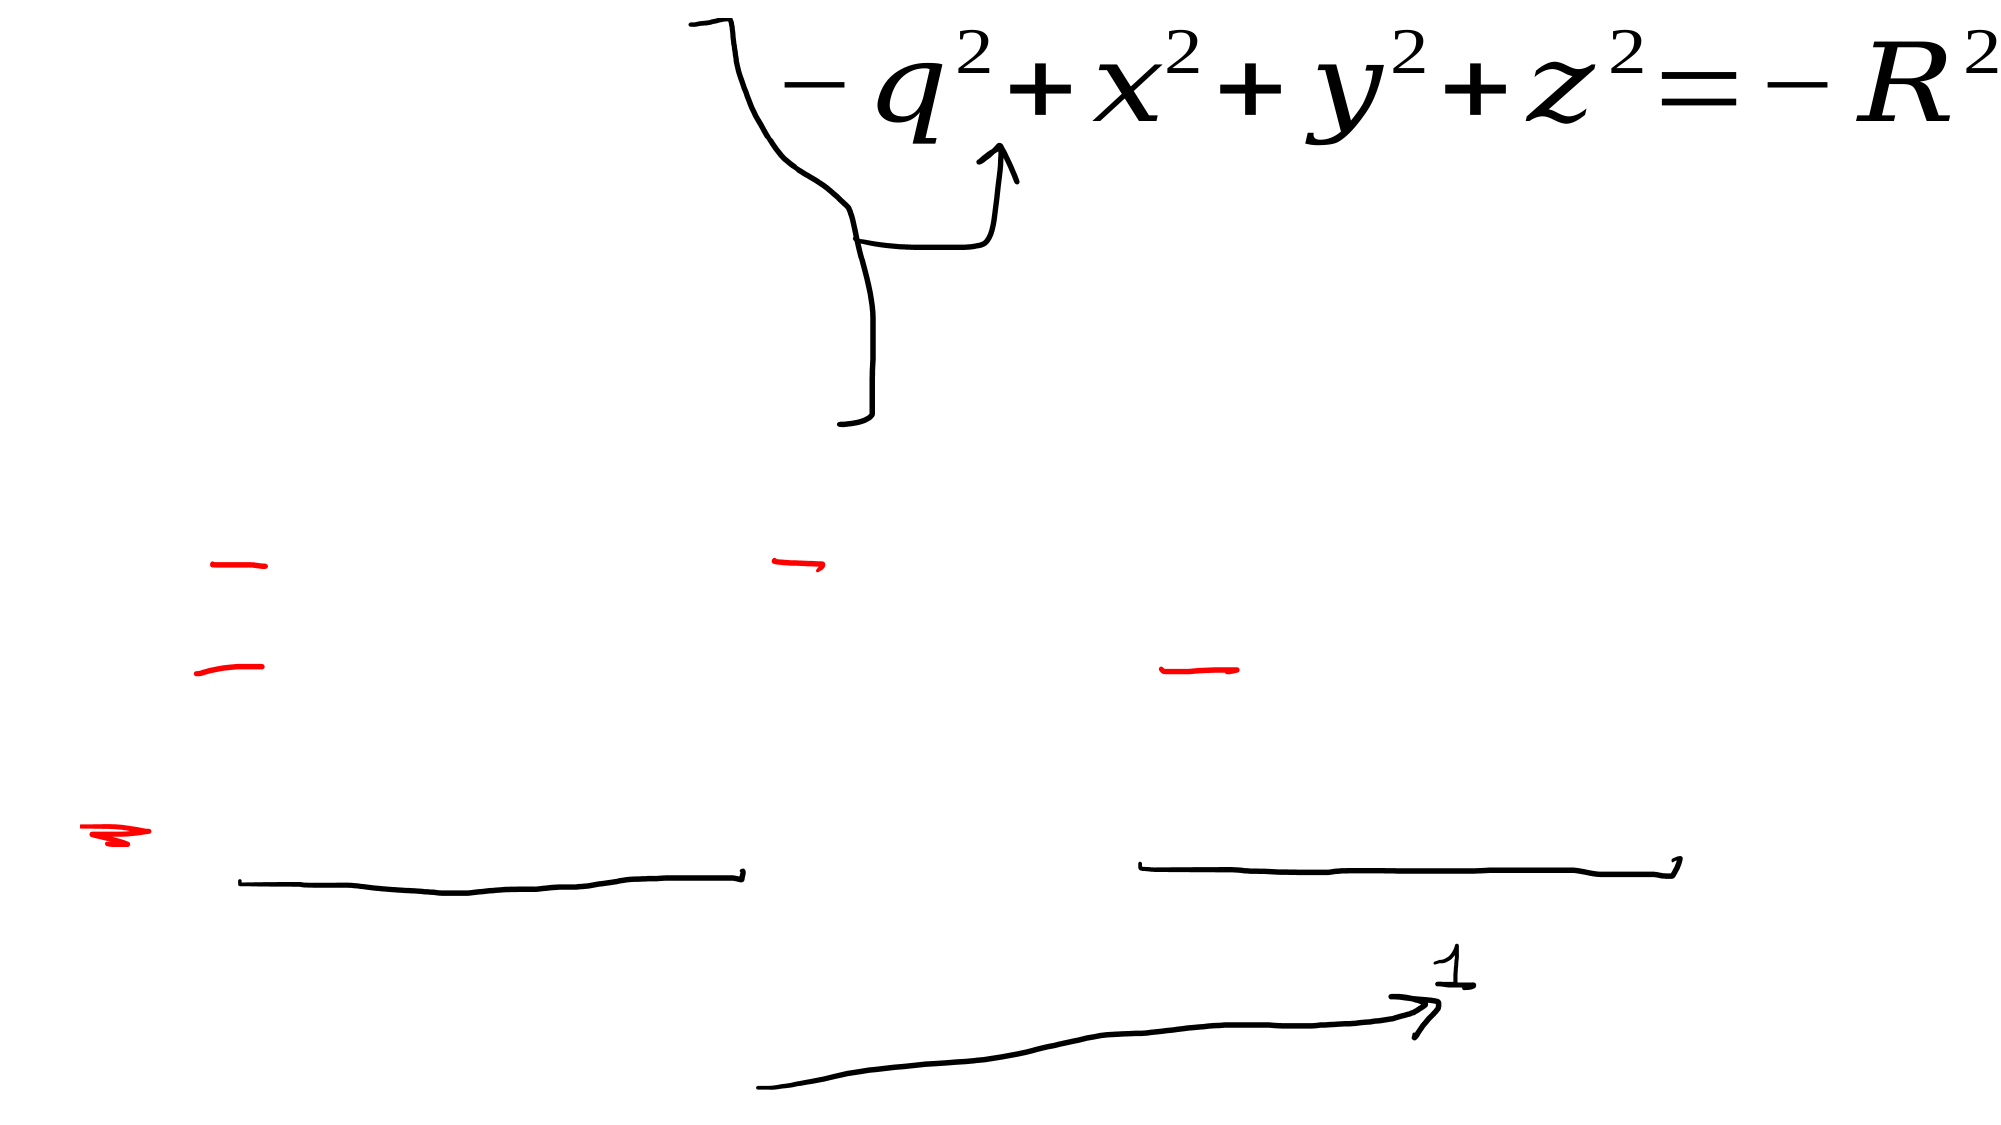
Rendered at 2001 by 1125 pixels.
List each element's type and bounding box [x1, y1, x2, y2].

picture [80, 18, 1692, 1099]
